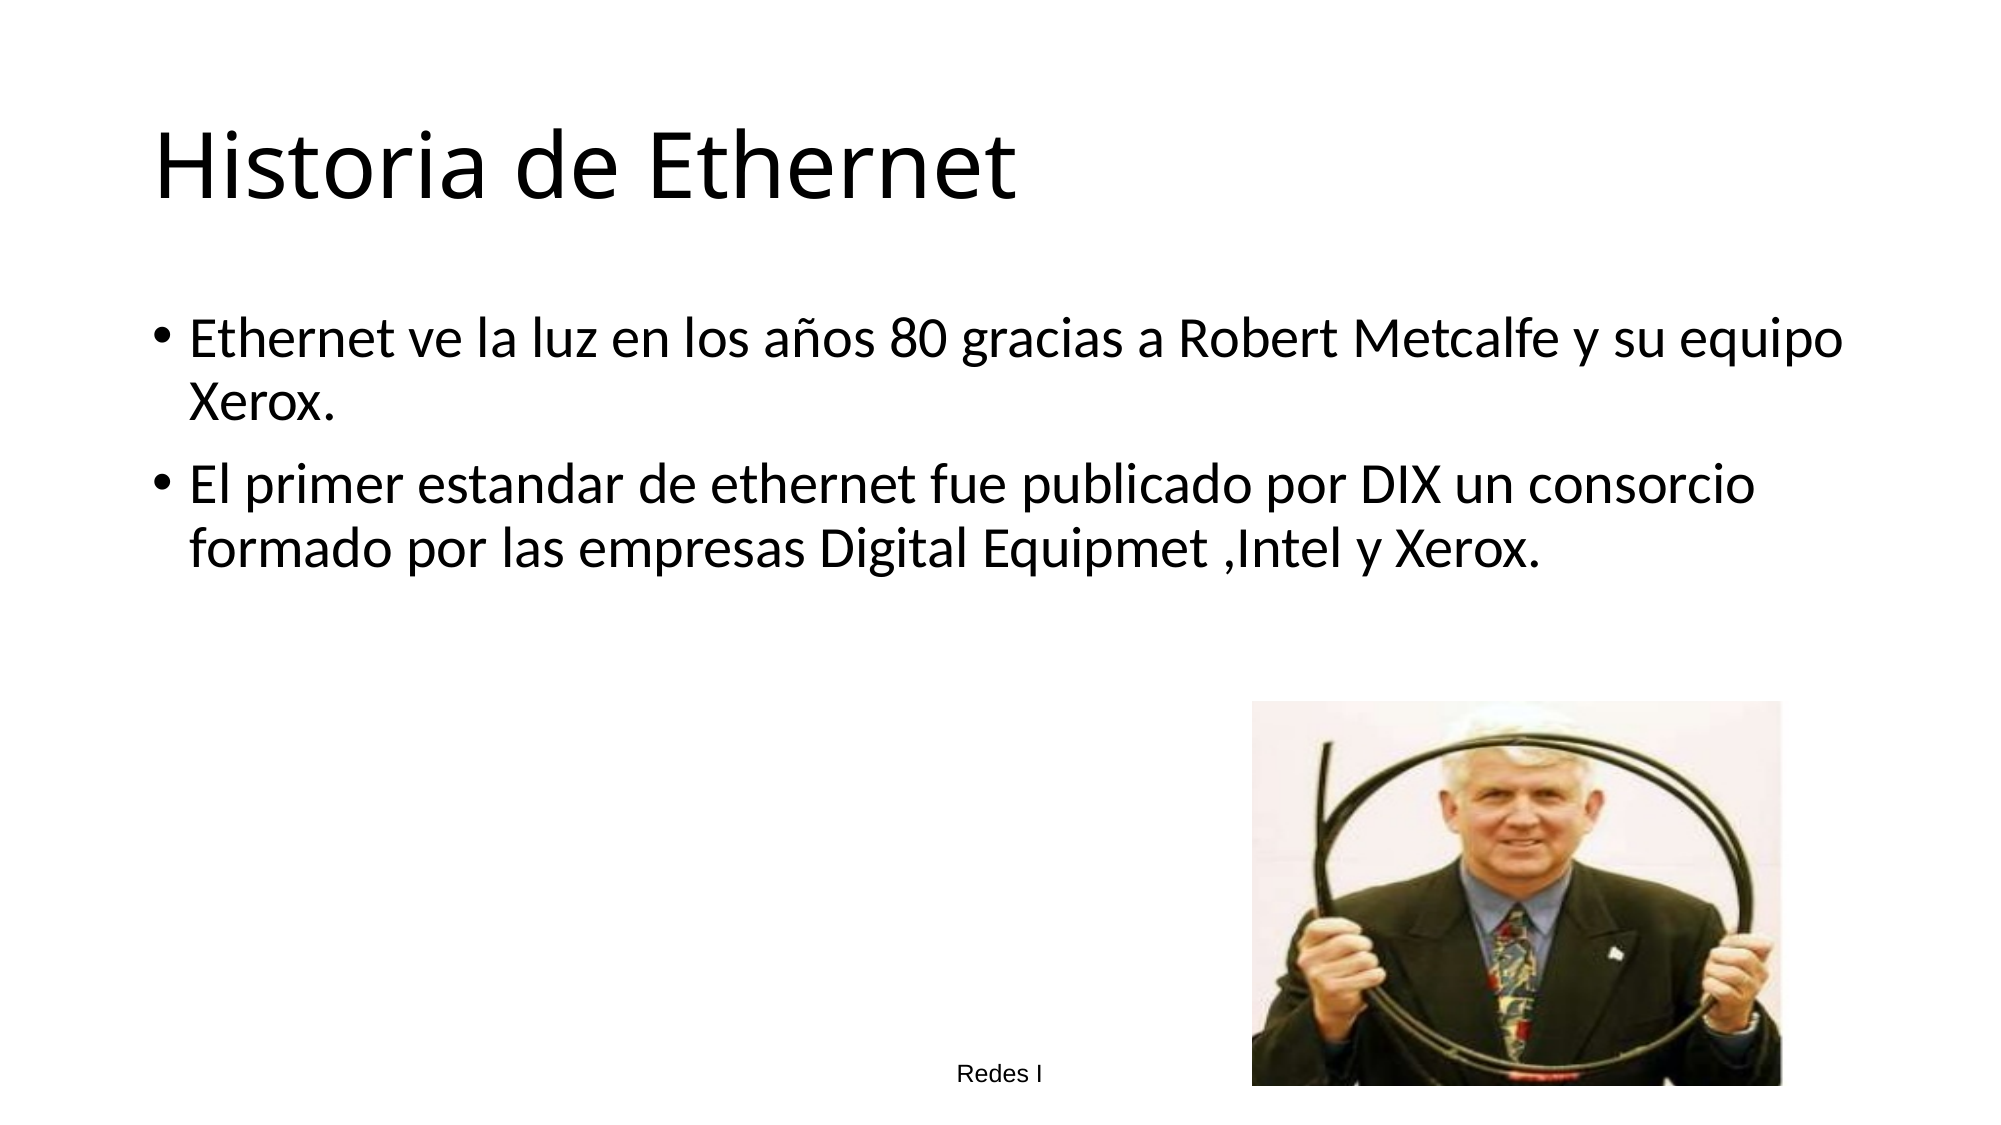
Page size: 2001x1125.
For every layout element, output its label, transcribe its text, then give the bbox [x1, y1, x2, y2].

title Historia de Ethernet [137, 59, 1863, 278]
picture [1251, 701, 1790, 1086]
footer Redes I [662, 1042, 1338, 1103]
list Ethernet ve la luz en los años 80 gracias a Robert Metcalfe y su equipo Xerox. El primer estandar de ethernet fue publicado por DIX un consorcio formado por las empresas Digital Equipmet ,Intel y Xerox. [137, 299, 1863, 1014]
